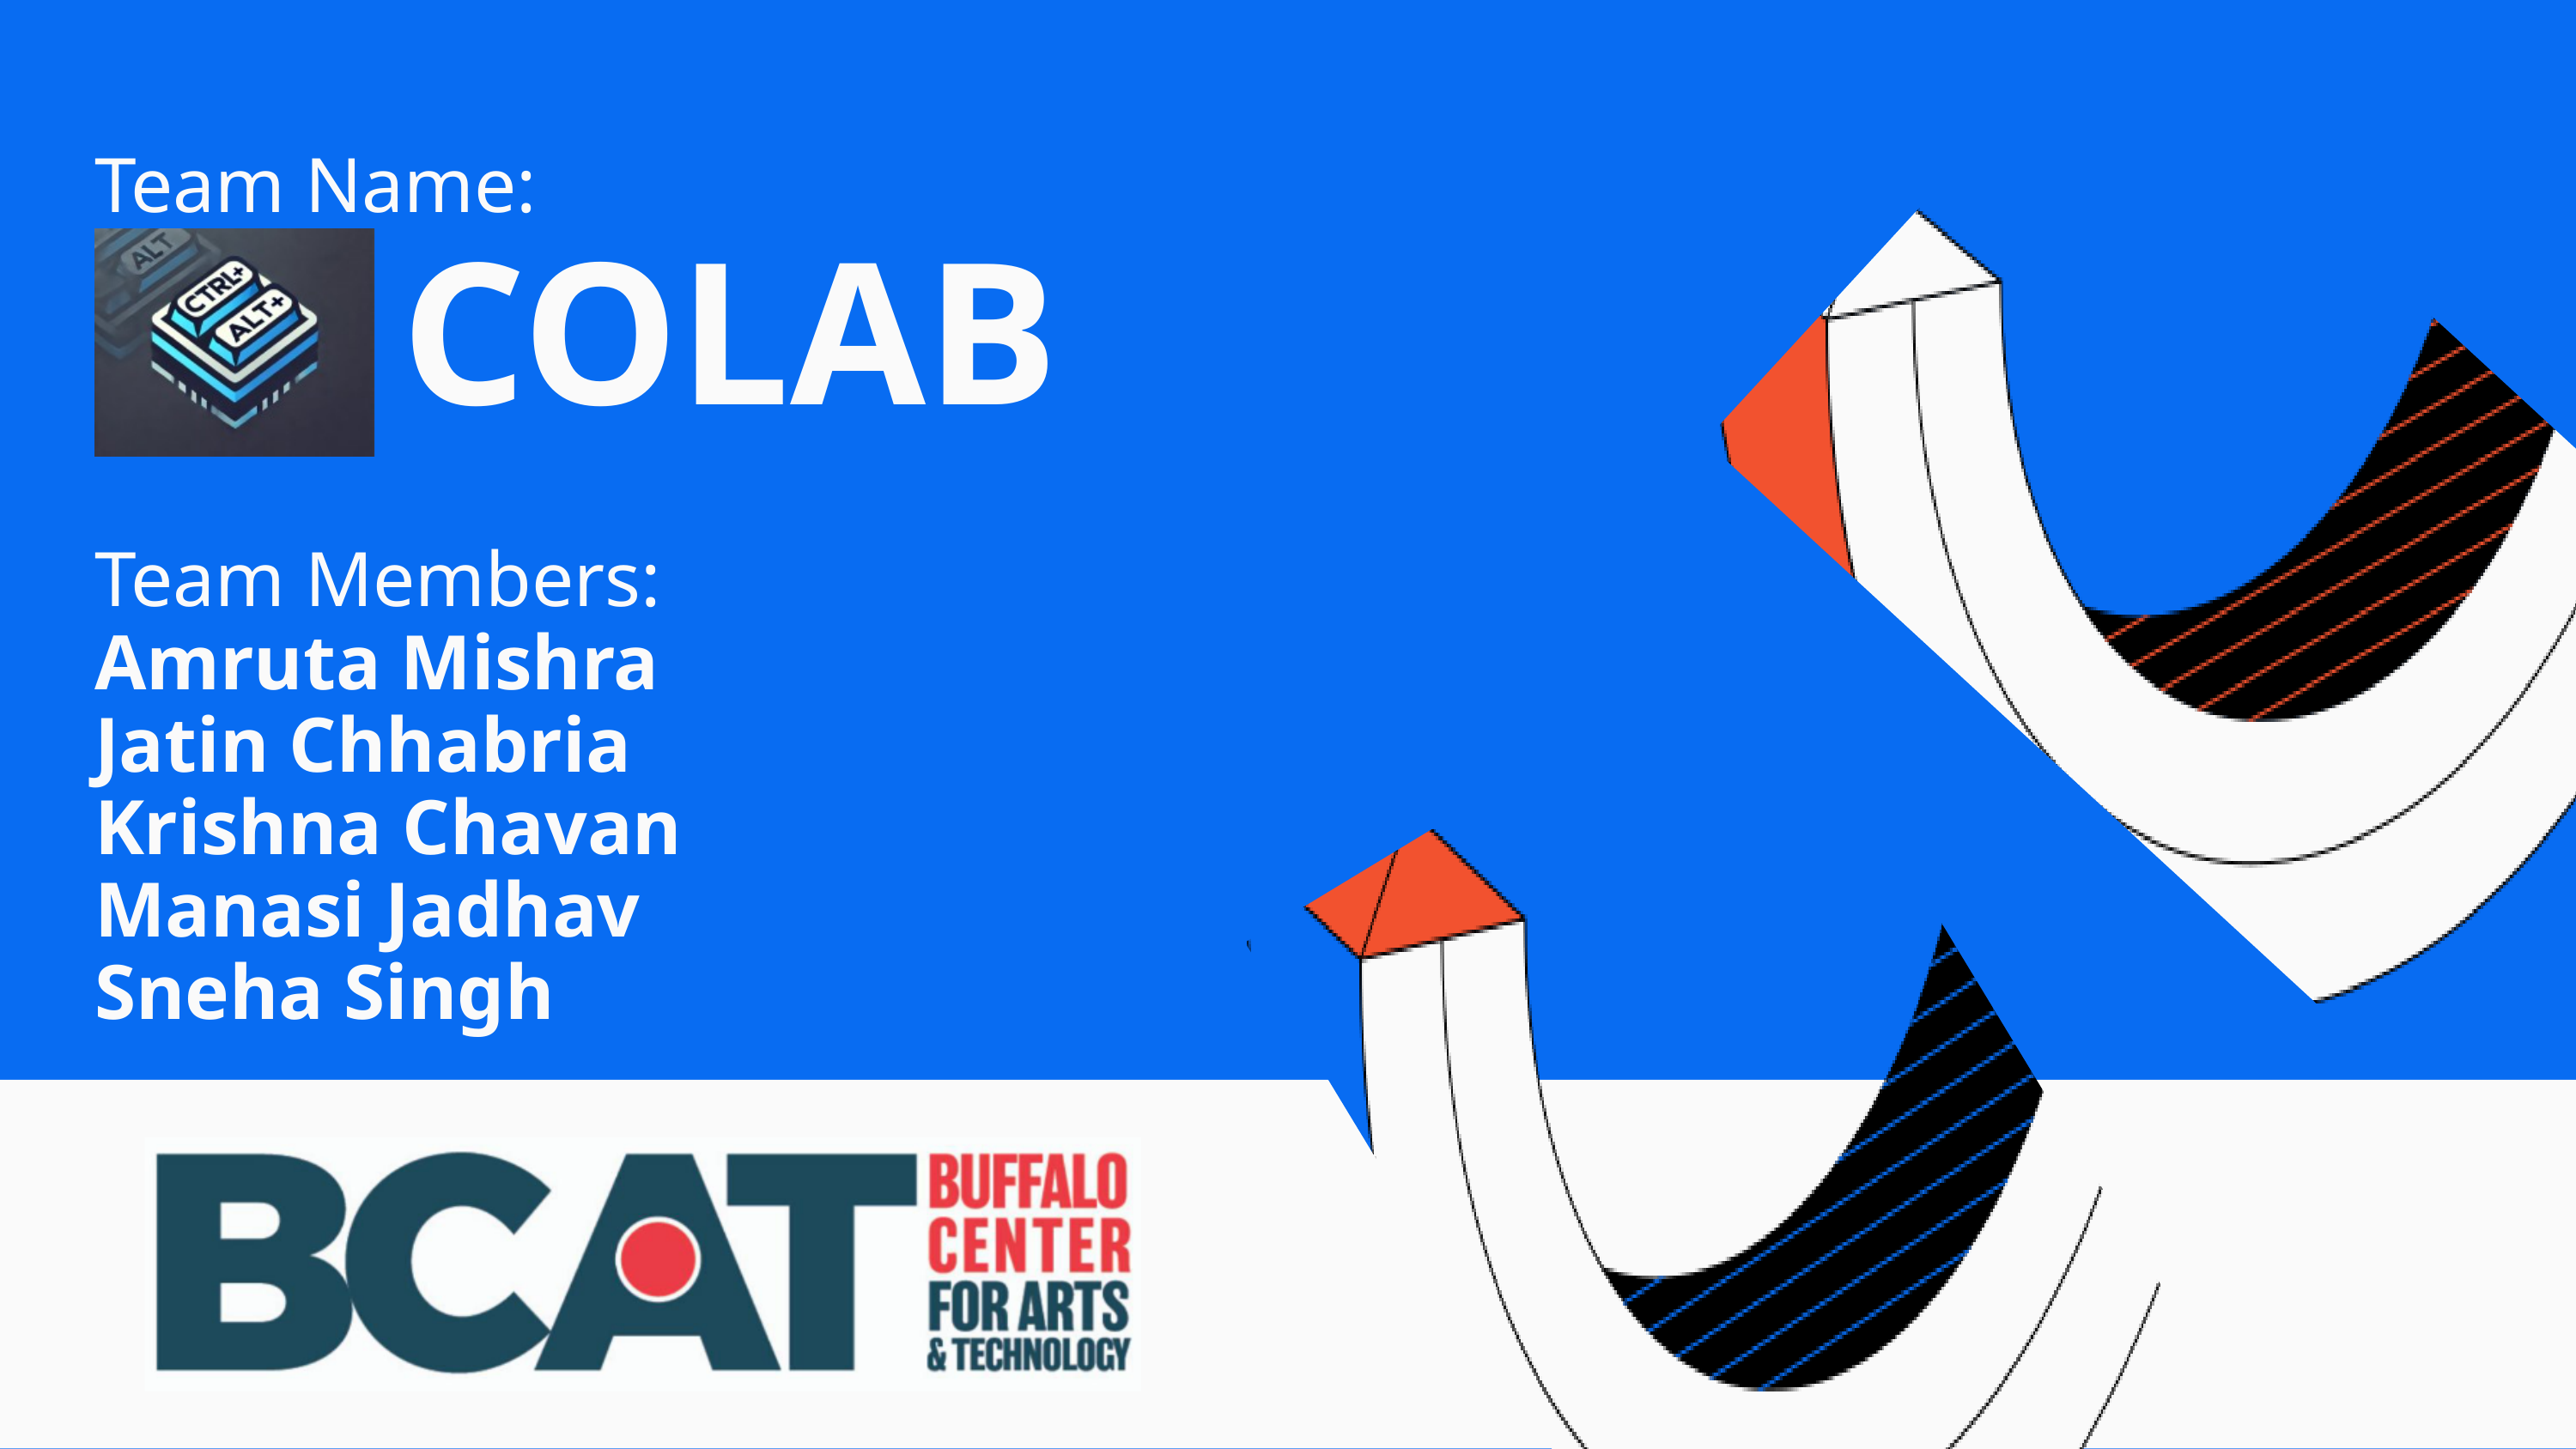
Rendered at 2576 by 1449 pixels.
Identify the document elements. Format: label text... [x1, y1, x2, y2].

text_box [1709, 11, 2576, 1063]
text_box Team Members: Amruta Mishra Jatin Chhabria Krishna Chavan Manasi Jadhav Sneha Singh [94, 480, 1751, 1035]
text_box Team Name: COLAB [94, 144, 1751, 445]
text_box [144, 1137, 1142, 1391]
text_box [1301, 628, 2257, 1449]
text_box [0, 1079, 1551, 1449]
text_box [2037, 1079, 2576, 1449]
text_box [94, 445, 375, 457]
